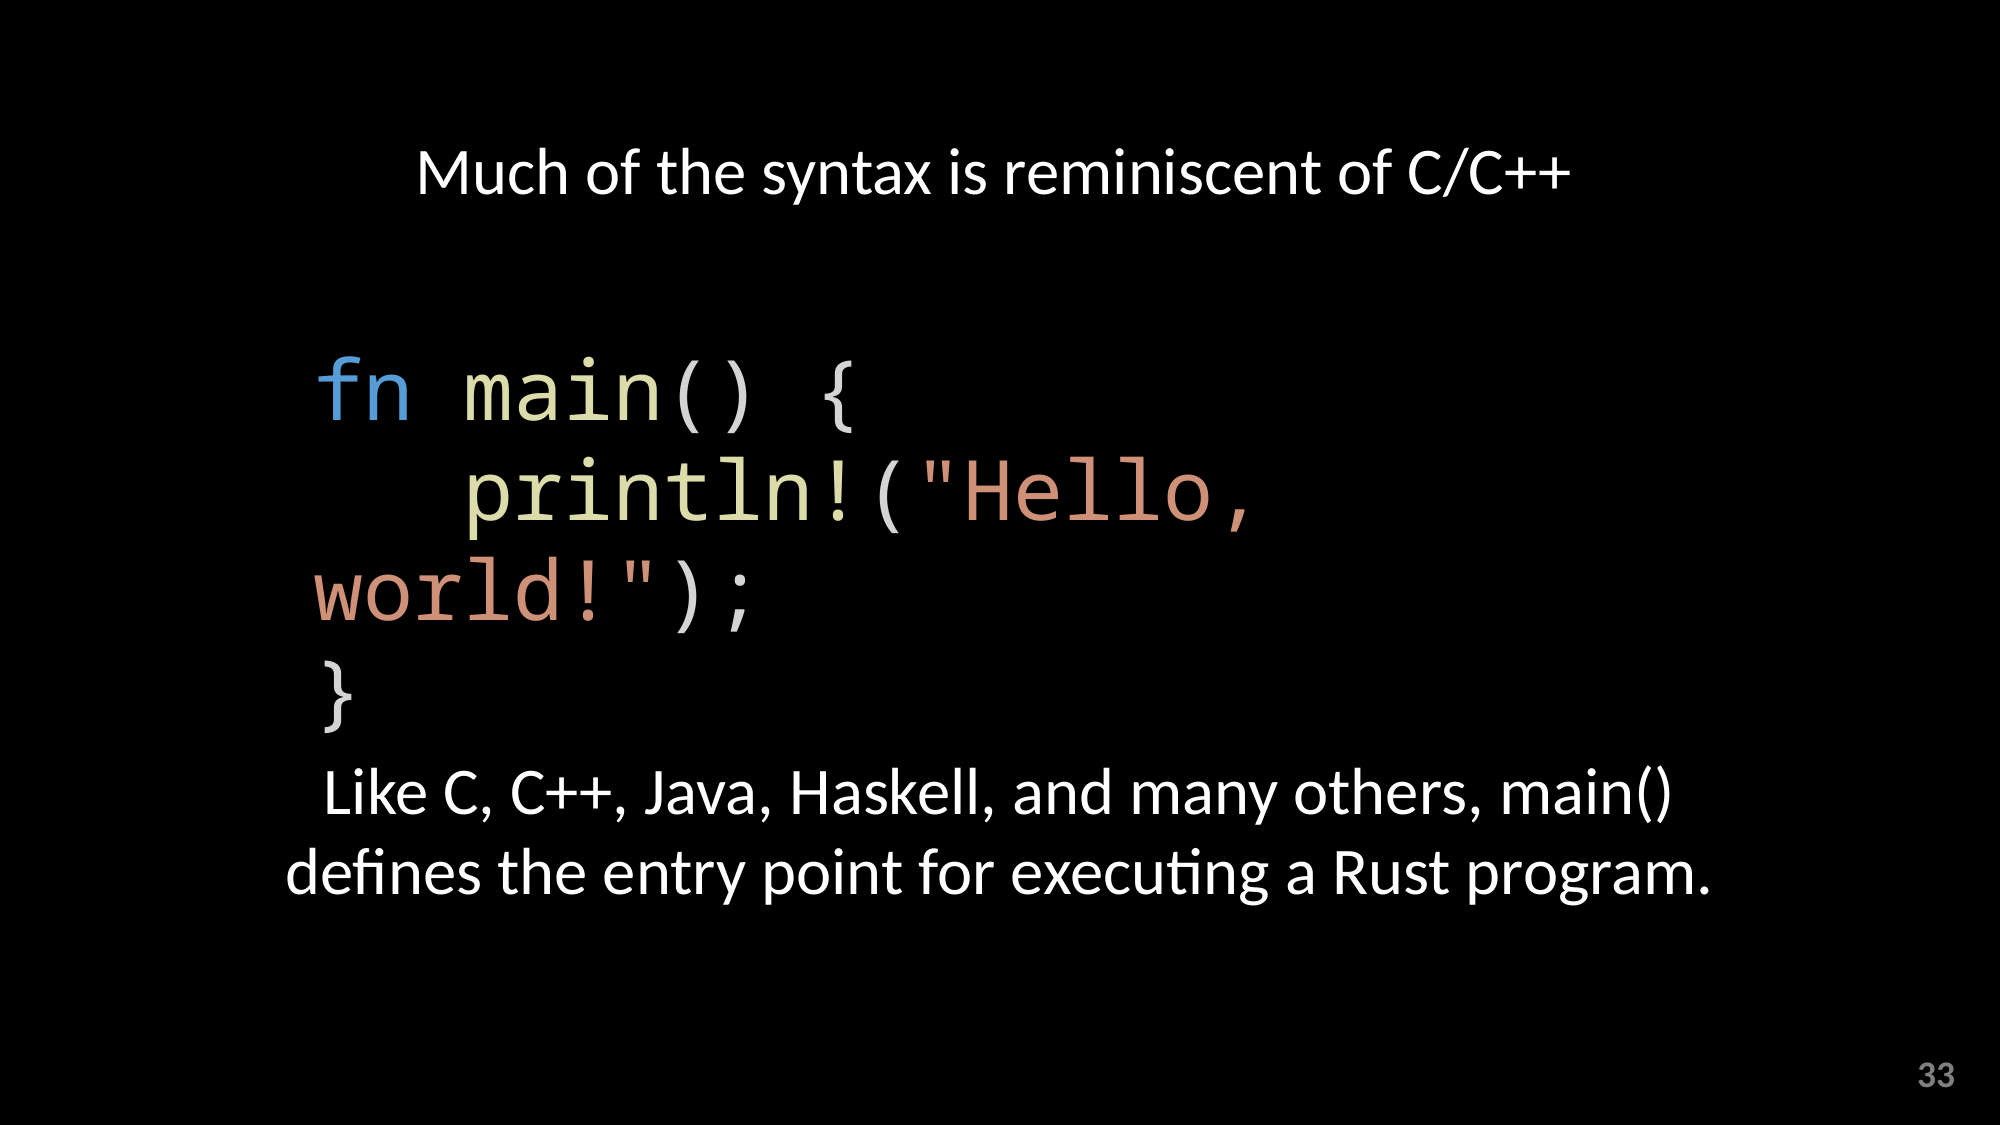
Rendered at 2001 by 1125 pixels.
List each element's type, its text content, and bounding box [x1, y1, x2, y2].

text_box Like C, C++, Java, Haskell, and many others, main() defines the entry point for executing a Rust program. [221, 740, 1779, 916]
text_box Much of the syntax is reminiscent of C/C++ [132, 120, 1856, 216]
slide_number 33 [1520, 1042, 1970, 1103]
text_box fn main() { println!("Hello, world!"); } [299, 329, 1689, 740]
